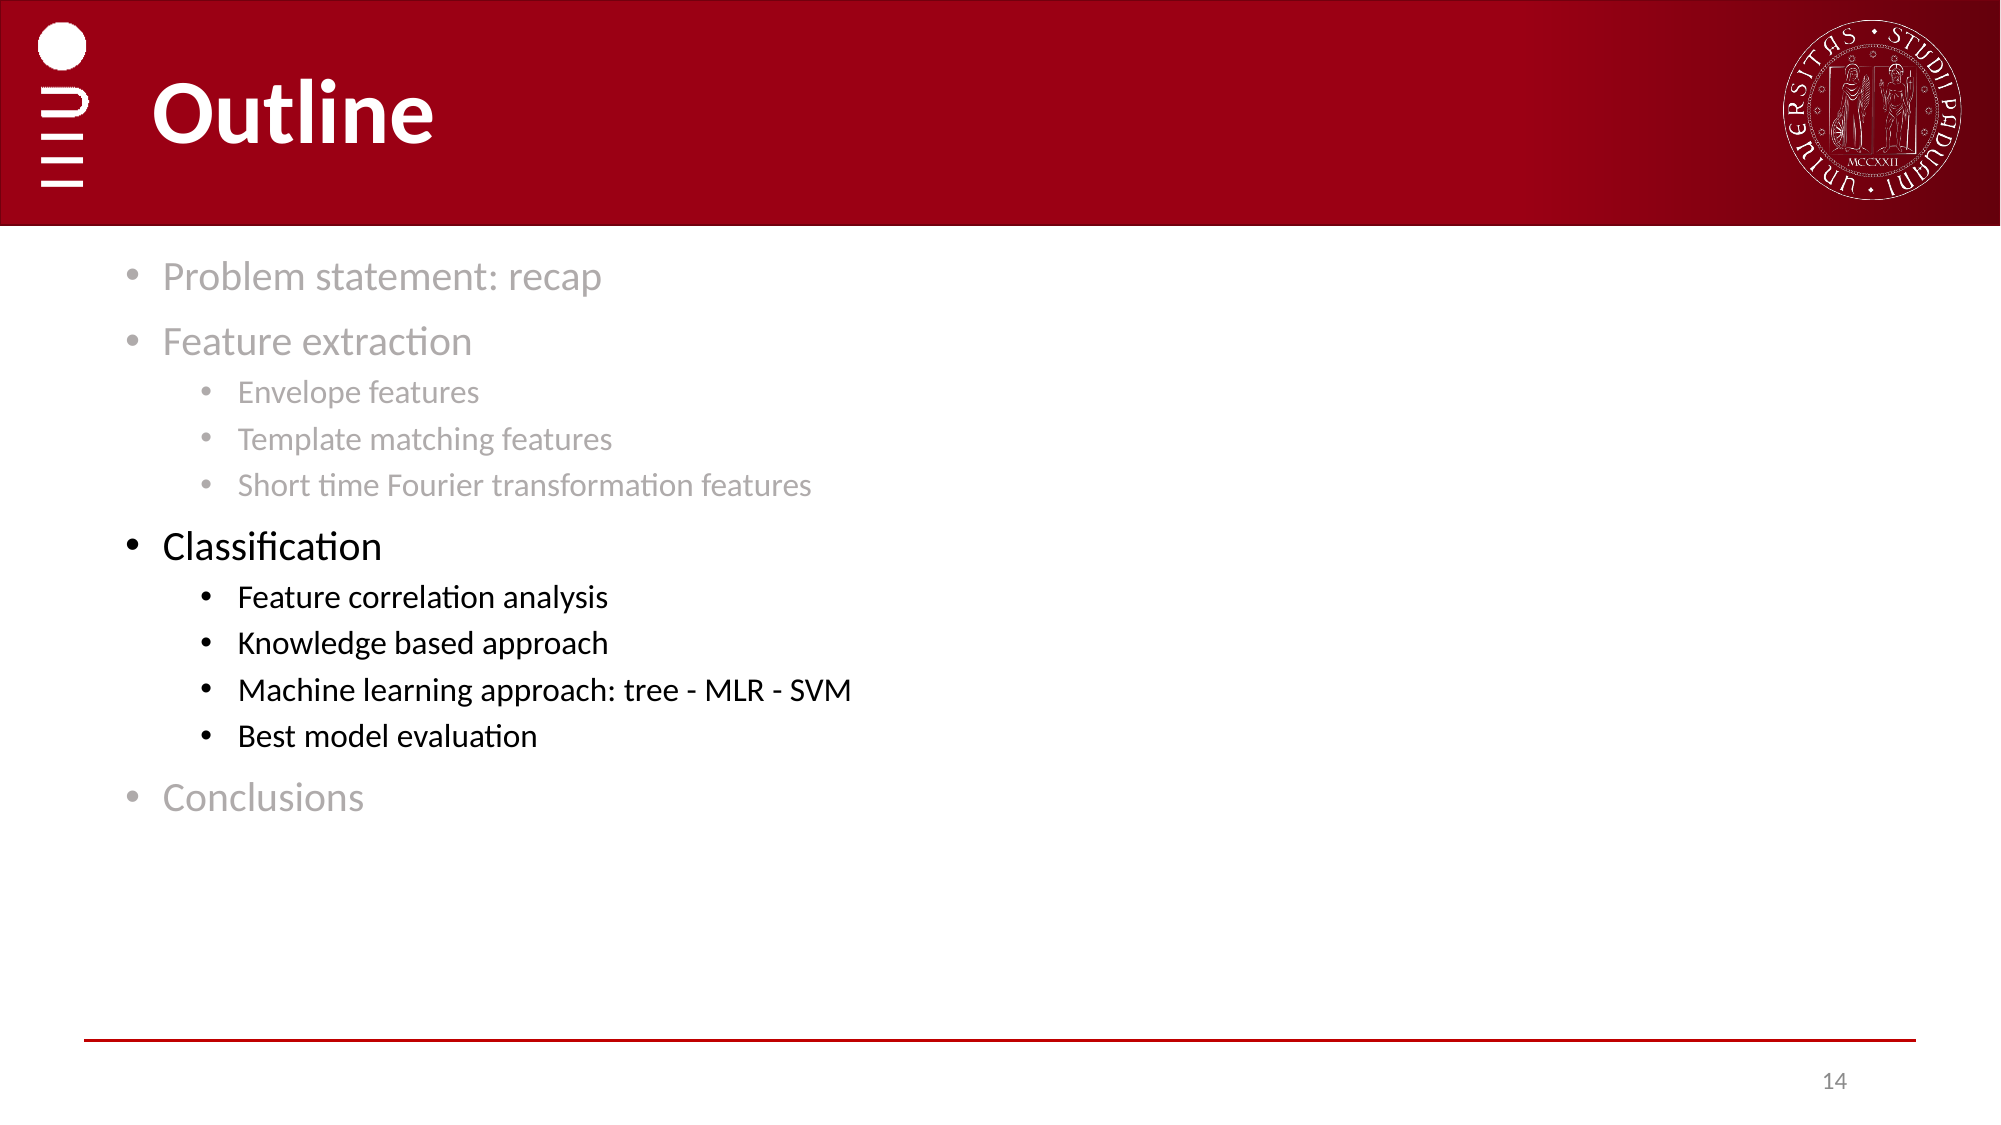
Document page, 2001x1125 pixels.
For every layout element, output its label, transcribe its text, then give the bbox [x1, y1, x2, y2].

slide_number 14 [1412, 1049, 1863, 1110]
title Outline [137, 34, 1610, 194]
list Problem statement: recap Feature extraction Envelope features Template matching features Short time Fourier transformation features Classification Feature correlation analysis Knowledge based approach Machine learning approach: tree - MLR - SVM Best model evaluation Conclusions [110, 246, 1767, 879]
picture [1783, 20, 1963, 200]
